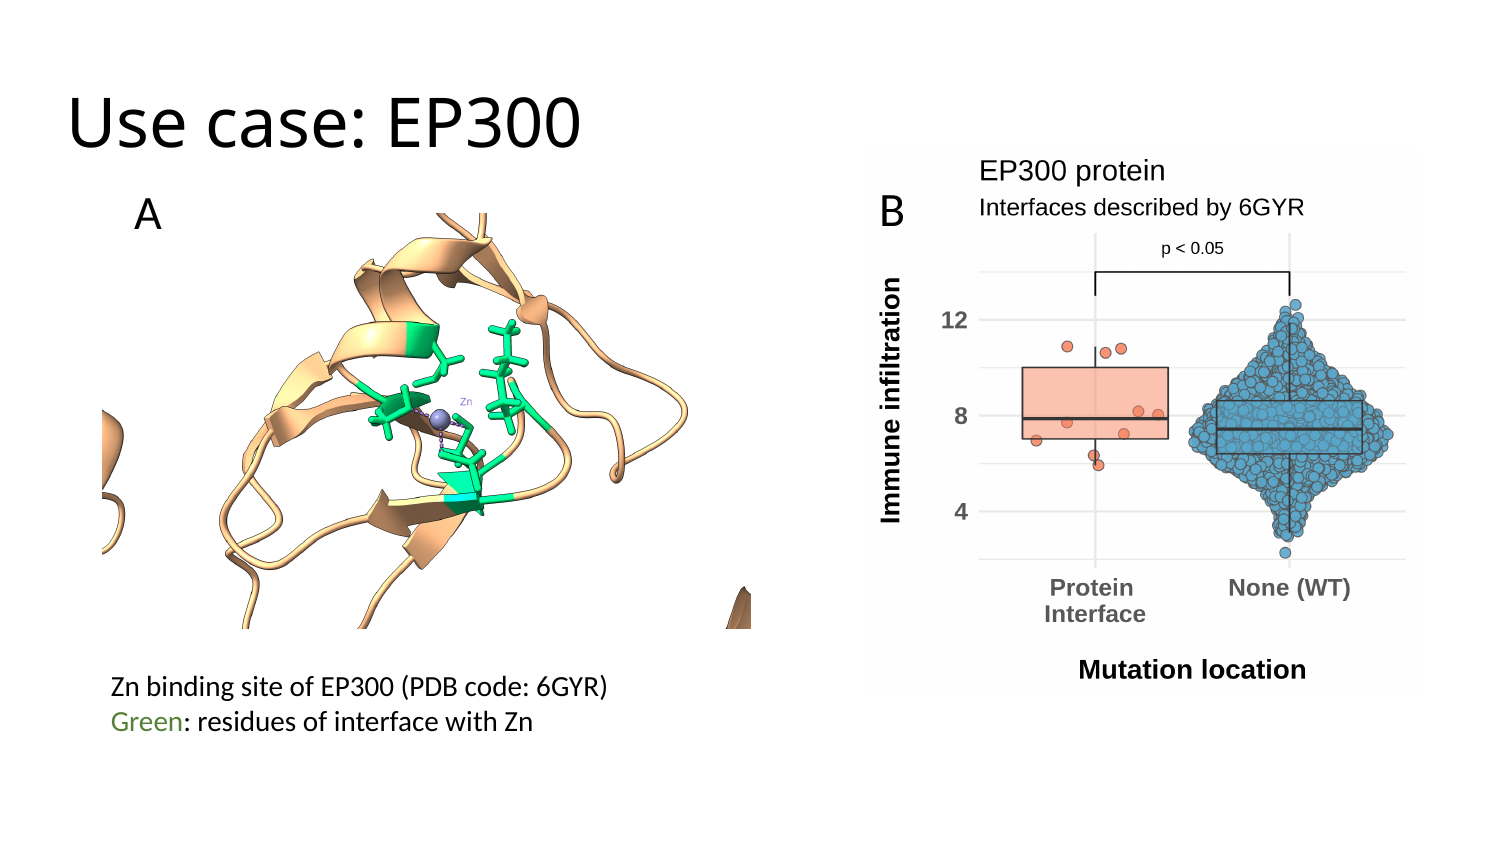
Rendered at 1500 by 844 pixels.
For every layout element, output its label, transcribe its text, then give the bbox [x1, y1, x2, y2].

picture [102, 213, 751, 630]
picture [867, 147, 1418, 696]
text_box Use case: EP300 [51, 72, 1449, 167]
text_box A [123, 170, 167, 211]
text_box Zn binding site of EP300 (PDB code: 6GYR) Green: residues of interface with Zn [99, 661, 754, 741]
